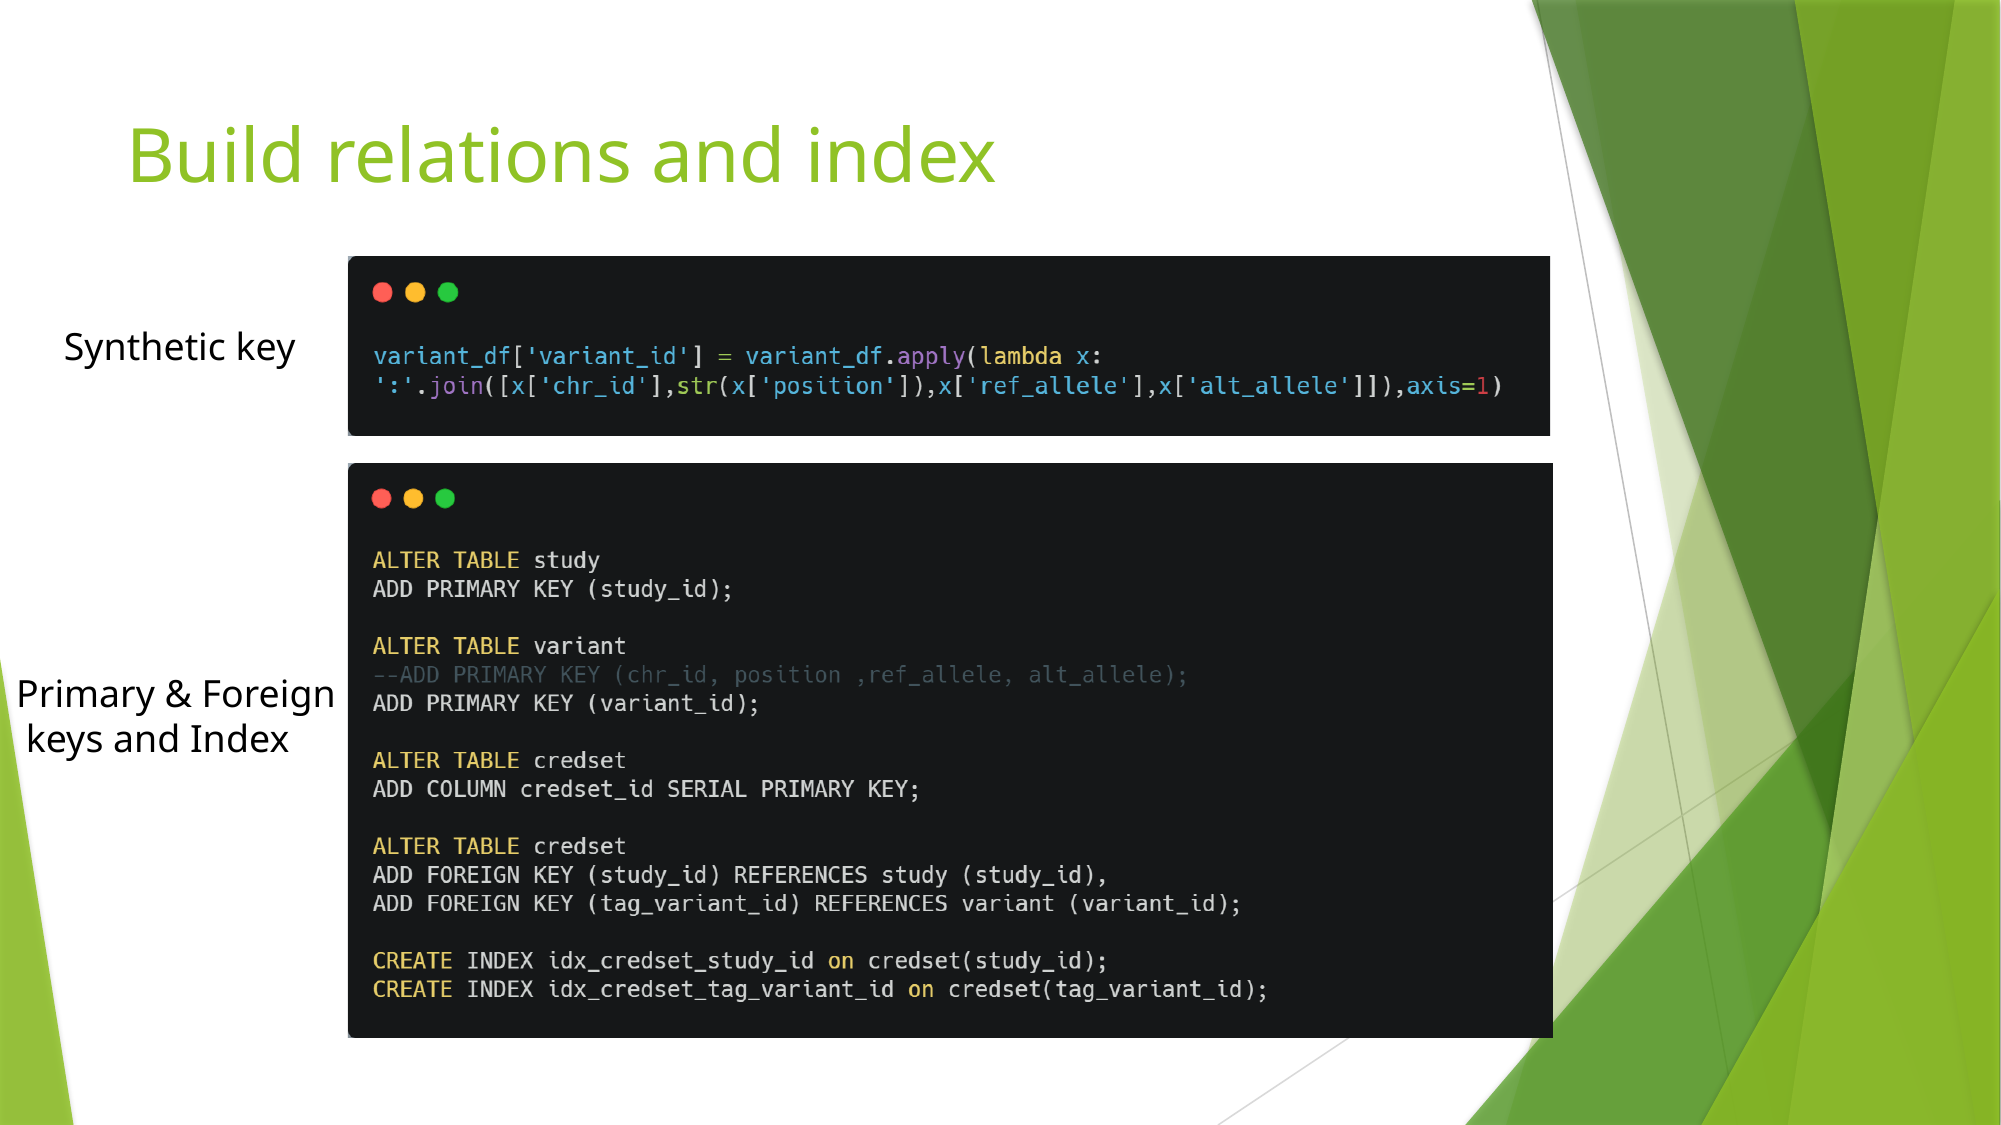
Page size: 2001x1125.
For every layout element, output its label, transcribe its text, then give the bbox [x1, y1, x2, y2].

picture [347, 255, 1551, 437]
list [347, 462, 1554, 1038]
title Build relations and index [111, 99, 1522, 230]
text_box Synthetic key [49, 315, 311, 376]
text_box Primary & Foreign keys and Index [1, 662, 342, 768]
